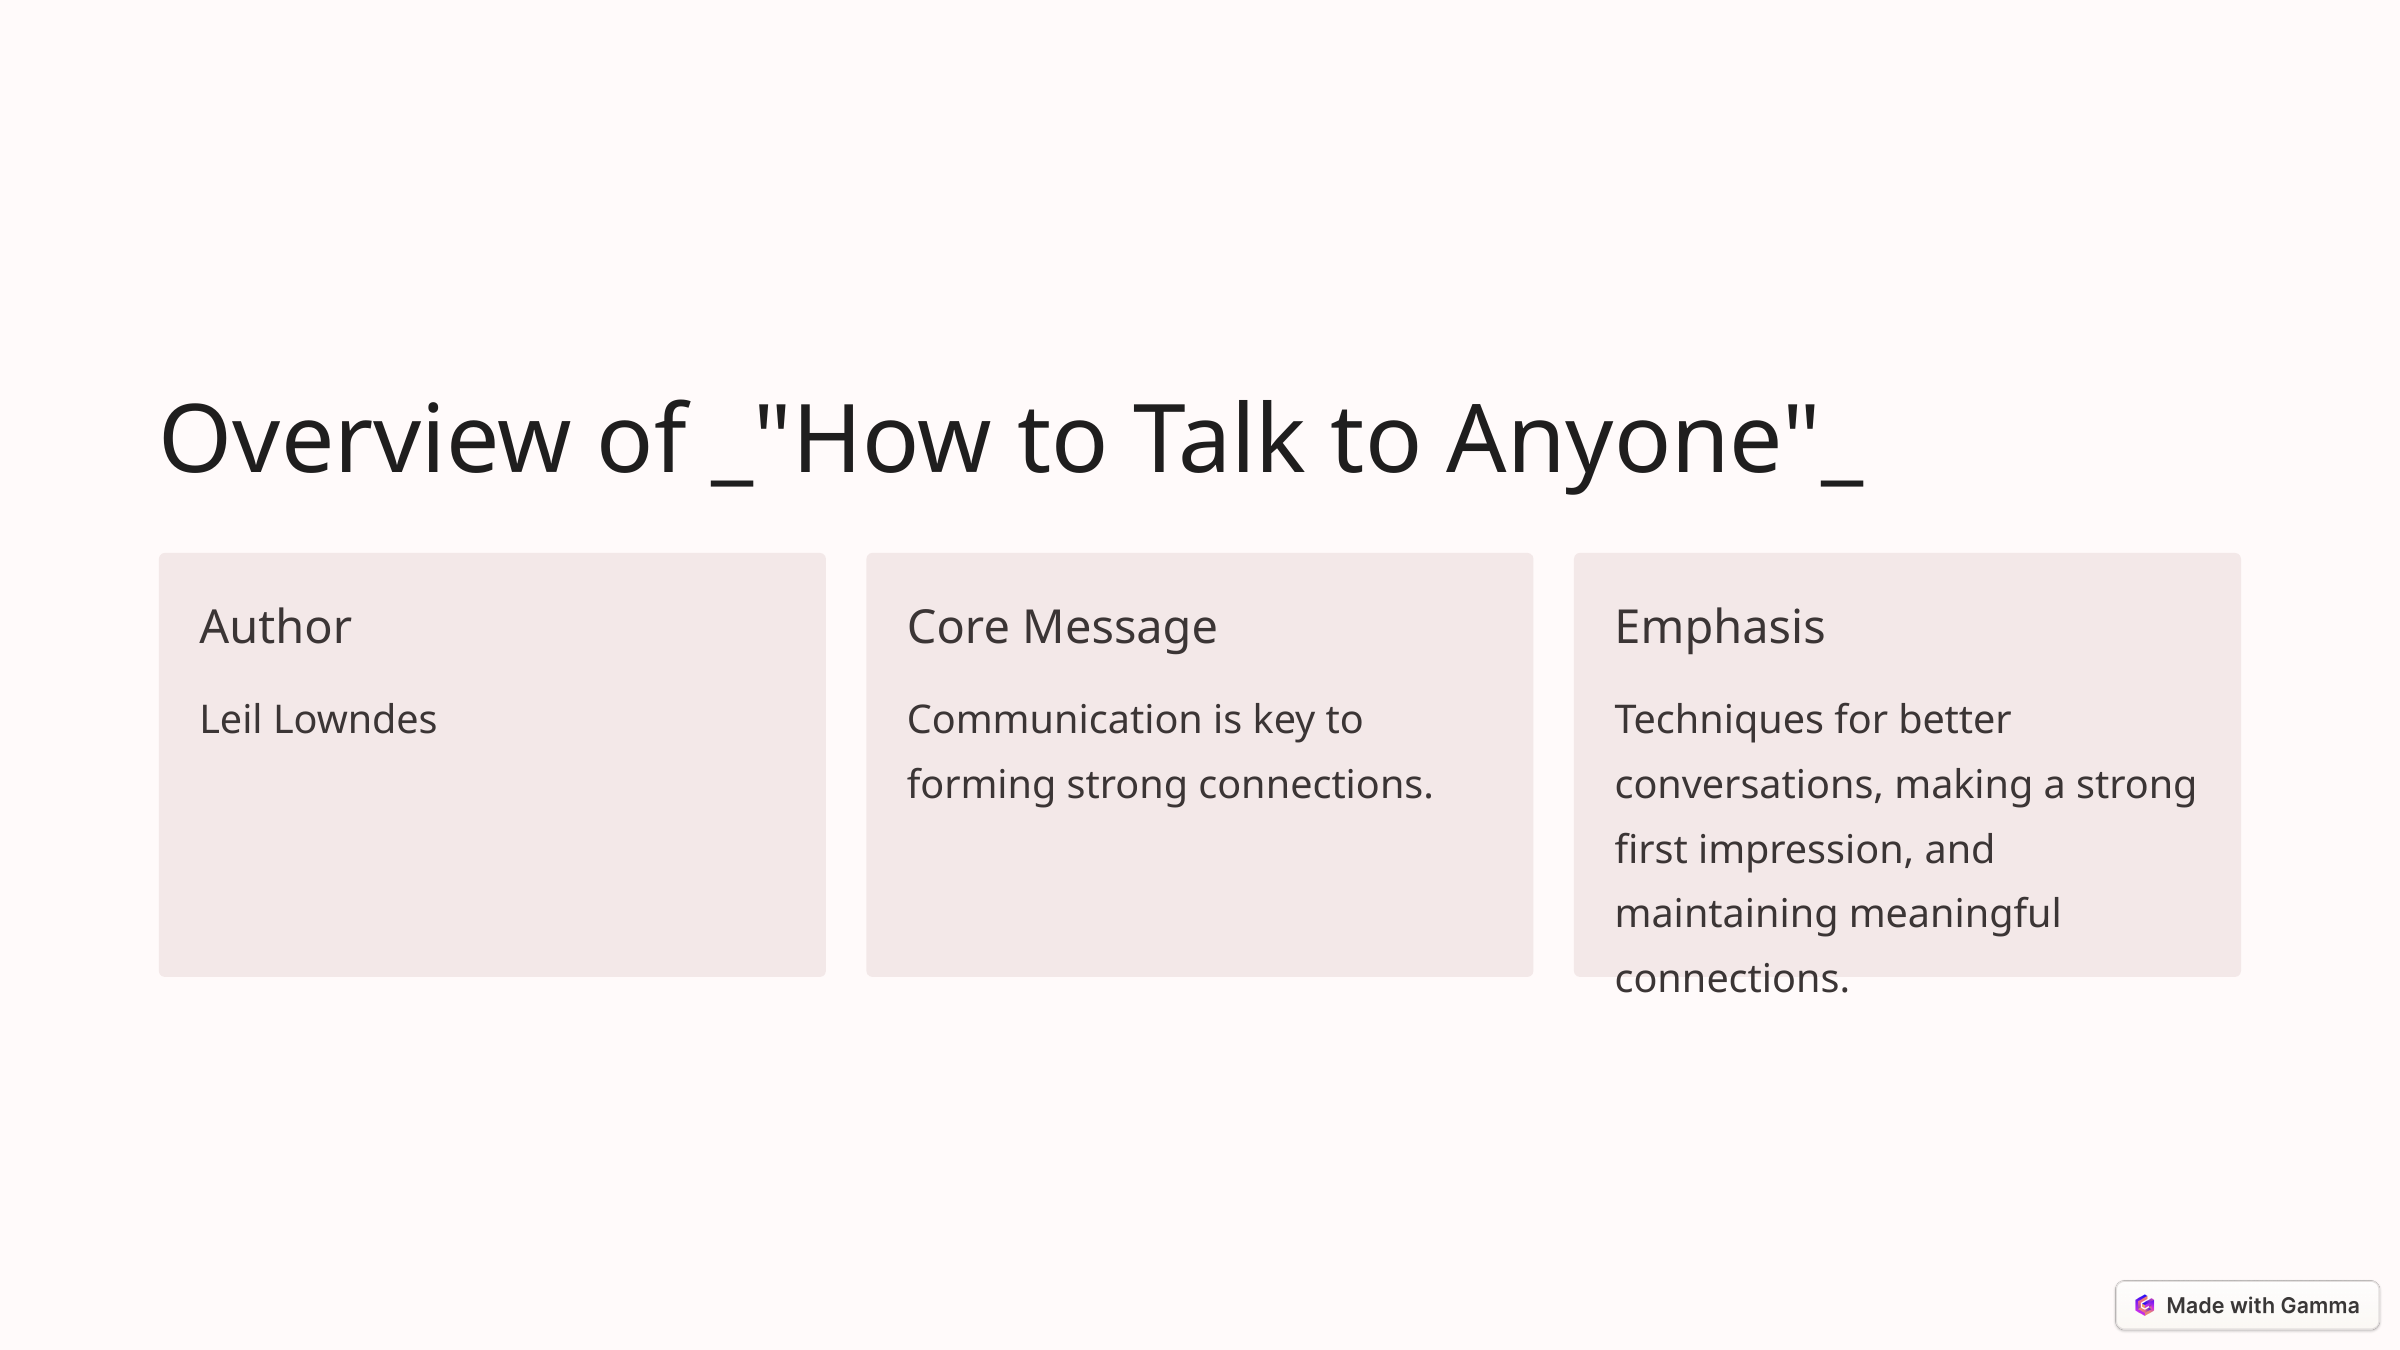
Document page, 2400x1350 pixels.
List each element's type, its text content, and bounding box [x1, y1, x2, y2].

text_box Overview of _"How to Talk to Anyone"_ [158, 373, 1795, 493]
text_box Emphasis [1614, 593, 2091, 653]
text_box Core Message [906, 593, 1384, 653]
text_box [1573, 552, 2242, 977]
text_box Author [199, 593, 676, 653]
text_box Techniques for better conversations, making a strong first impression, and maintaining meaningful connections. [1614, 677, 2201, 937]
text_box [866, 552, 1534, 977]
text_box [158, 552, 826, 977]
text_box Leil Lowndes [199, 677, 786, 742]
picture [2106, 1271, 2389, 1339]
text_box Communication is key to forming strong connections. [906, 677, 1494, 807]
